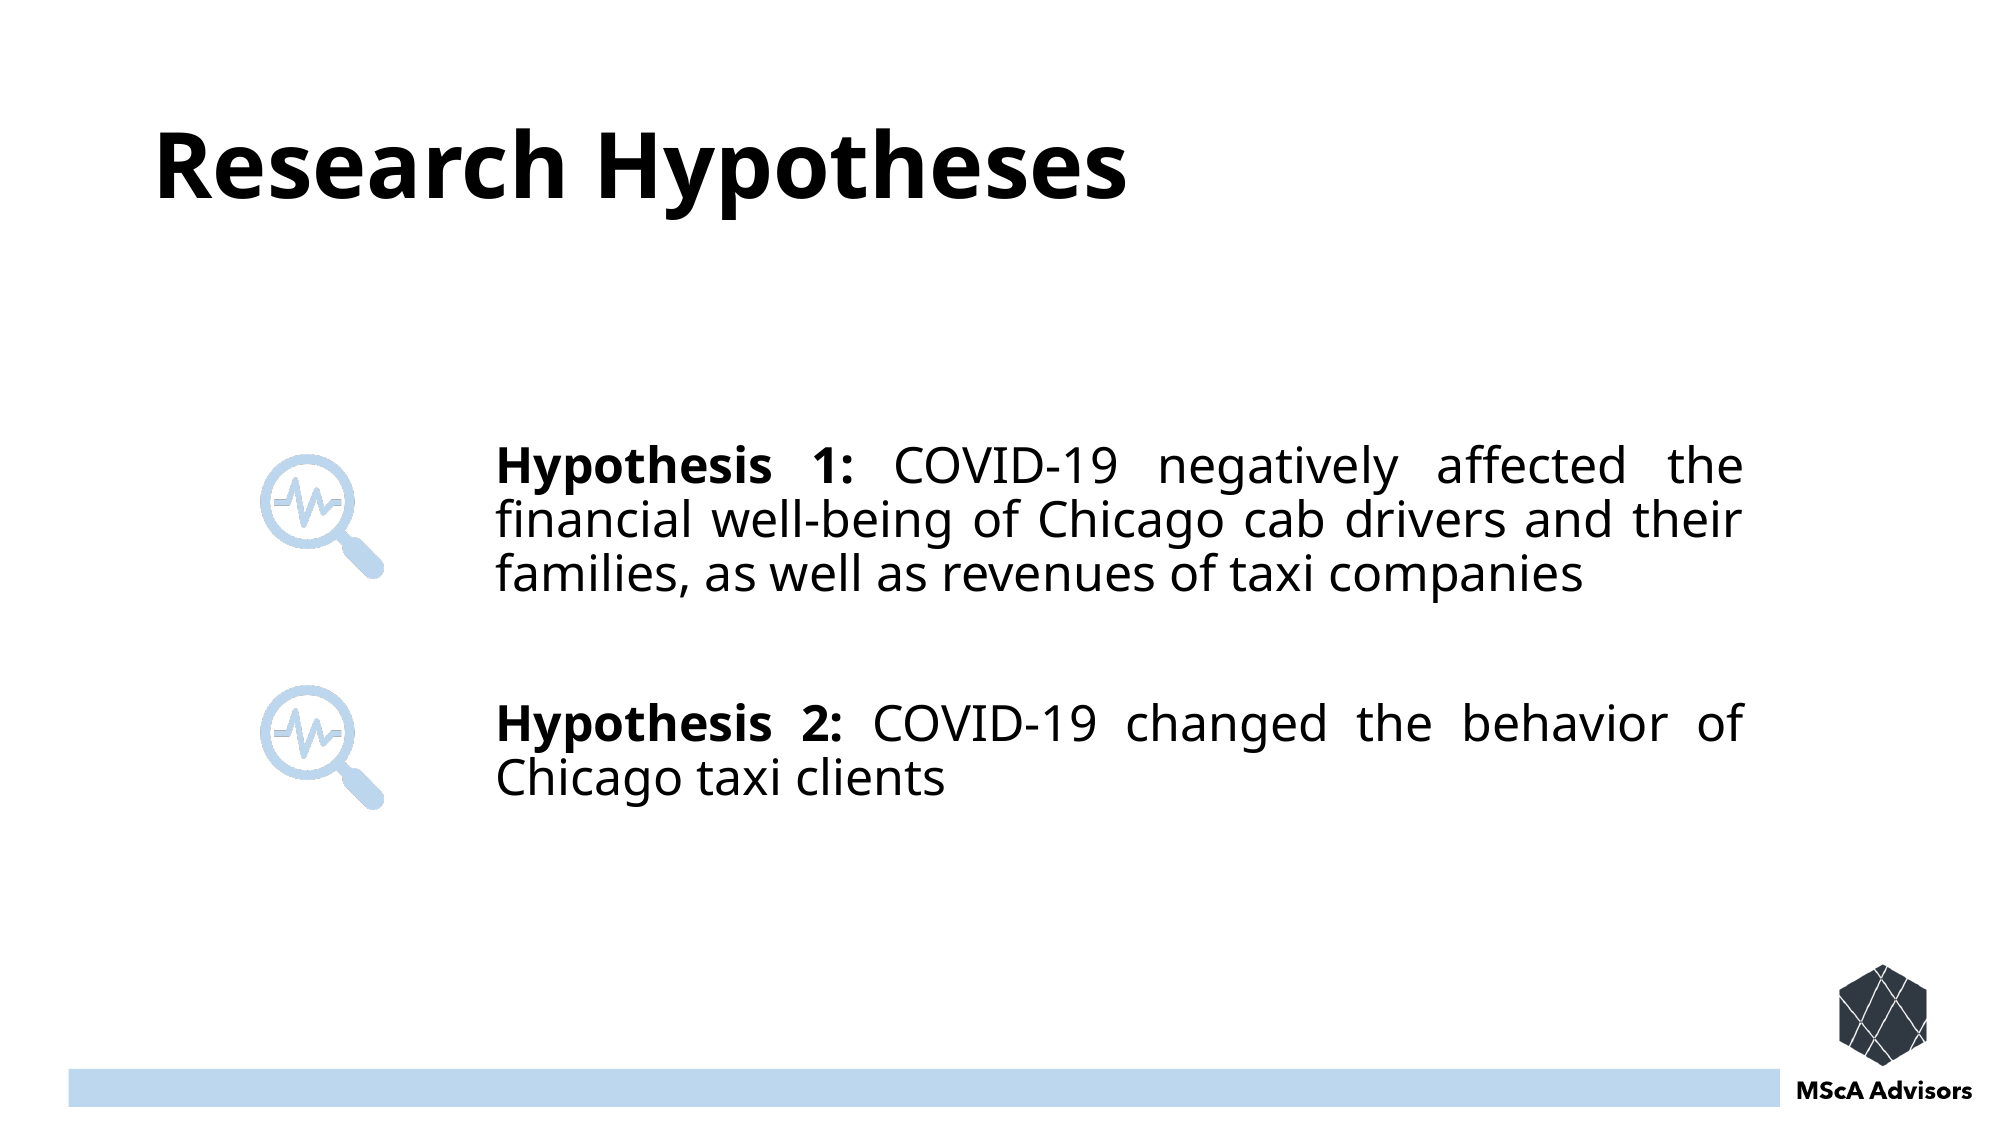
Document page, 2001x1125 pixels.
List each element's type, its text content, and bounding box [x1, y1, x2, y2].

title Research Hypotheses [137, 59, 1863, 278]
picture [247, 441, 398, 592]
list Hypothesis 1: COVID-19 negatively affected the financial well-being of Chicago cab drivers and their families, as well as revenues of taxi companies Hypothesis 2: COVID-19 changed the behavior of Chicago taxi clients [480, 277, 1760, 903]
picture [247, 672, 398, 823]
text_box [67, 1068, 1780, 1108]
picture [1780, 954, 1981, 1111]
